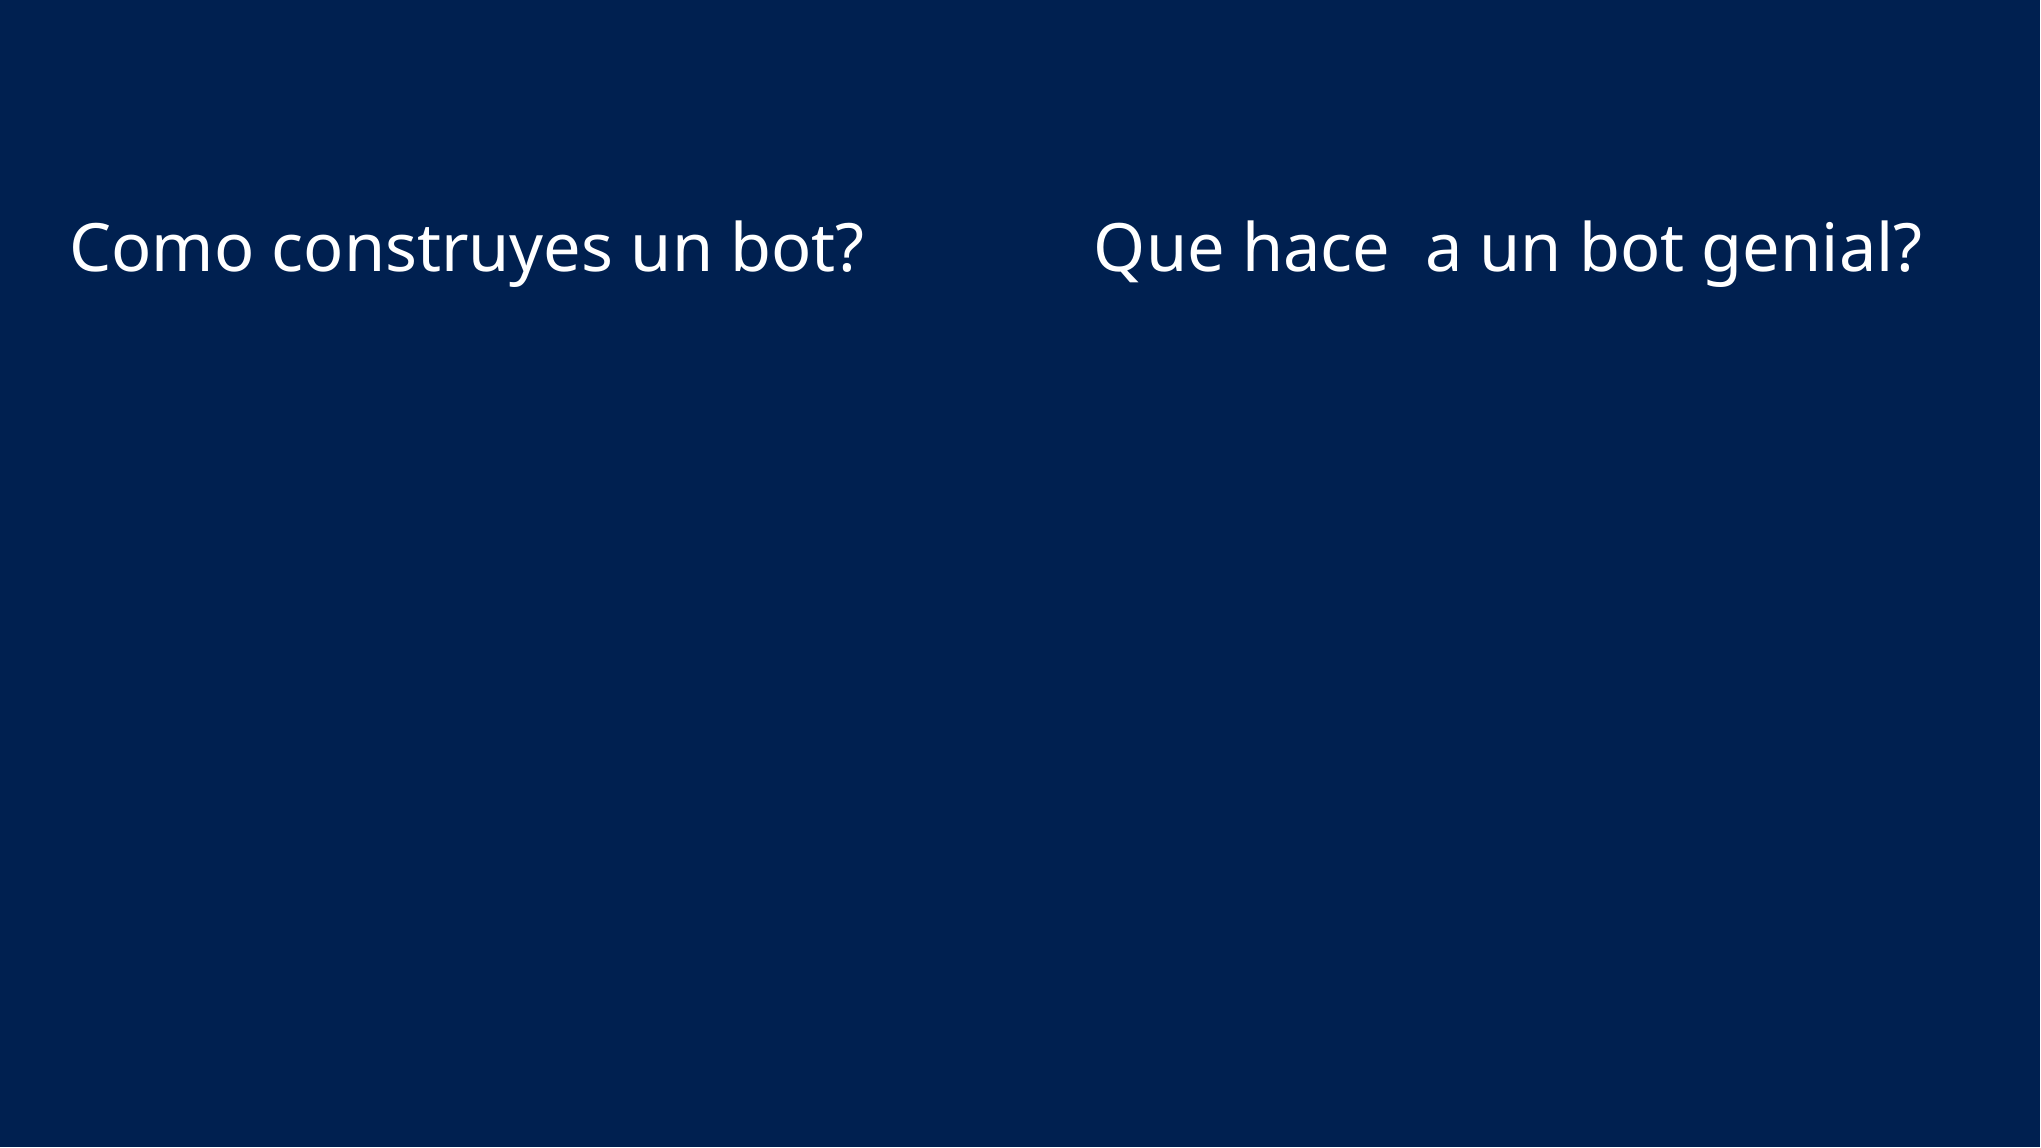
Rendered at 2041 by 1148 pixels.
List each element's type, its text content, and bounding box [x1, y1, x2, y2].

list Que hace a un bot genial? [1069, 198, 1995, 302]
list Como construyes un bot? [45, 198, 946, 303]
